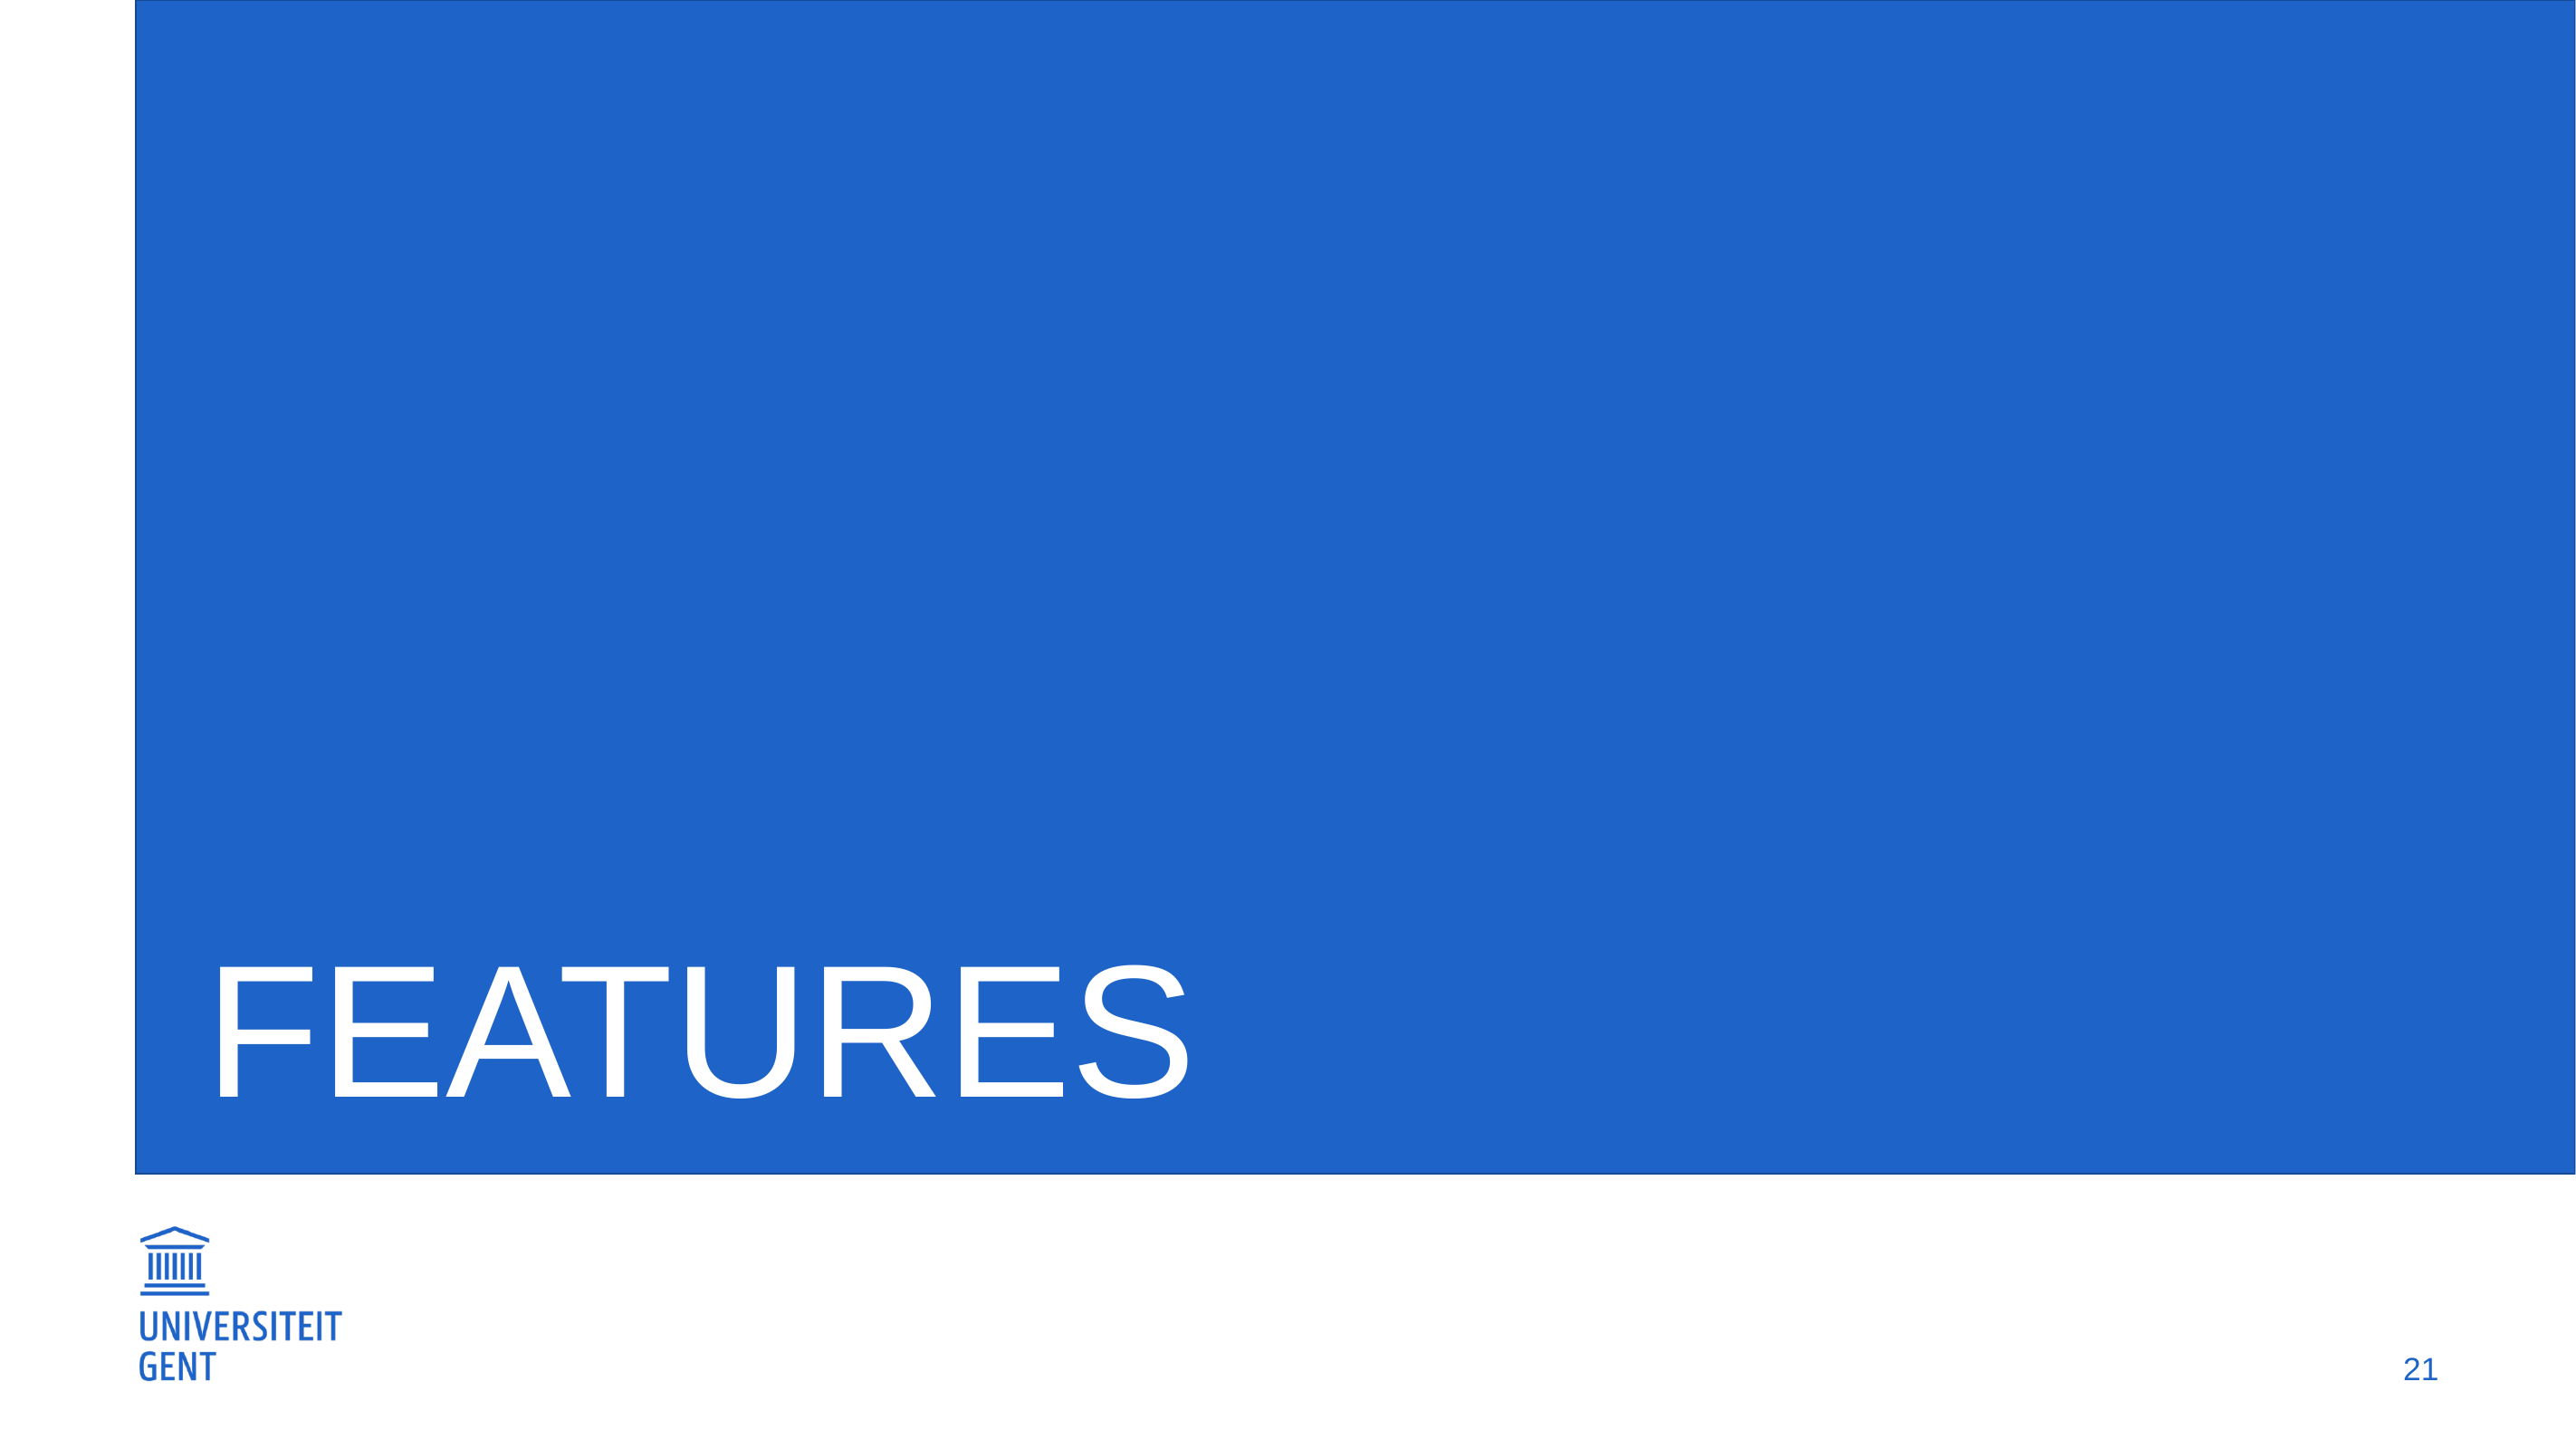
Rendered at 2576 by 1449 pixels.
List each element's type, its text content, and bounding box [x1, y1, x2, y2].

picture [72, 1174, 415, 1449]
title Features [191, 482, 2447, 1142]
slide_number 21 [2315, 1329, 2453, 1407]
